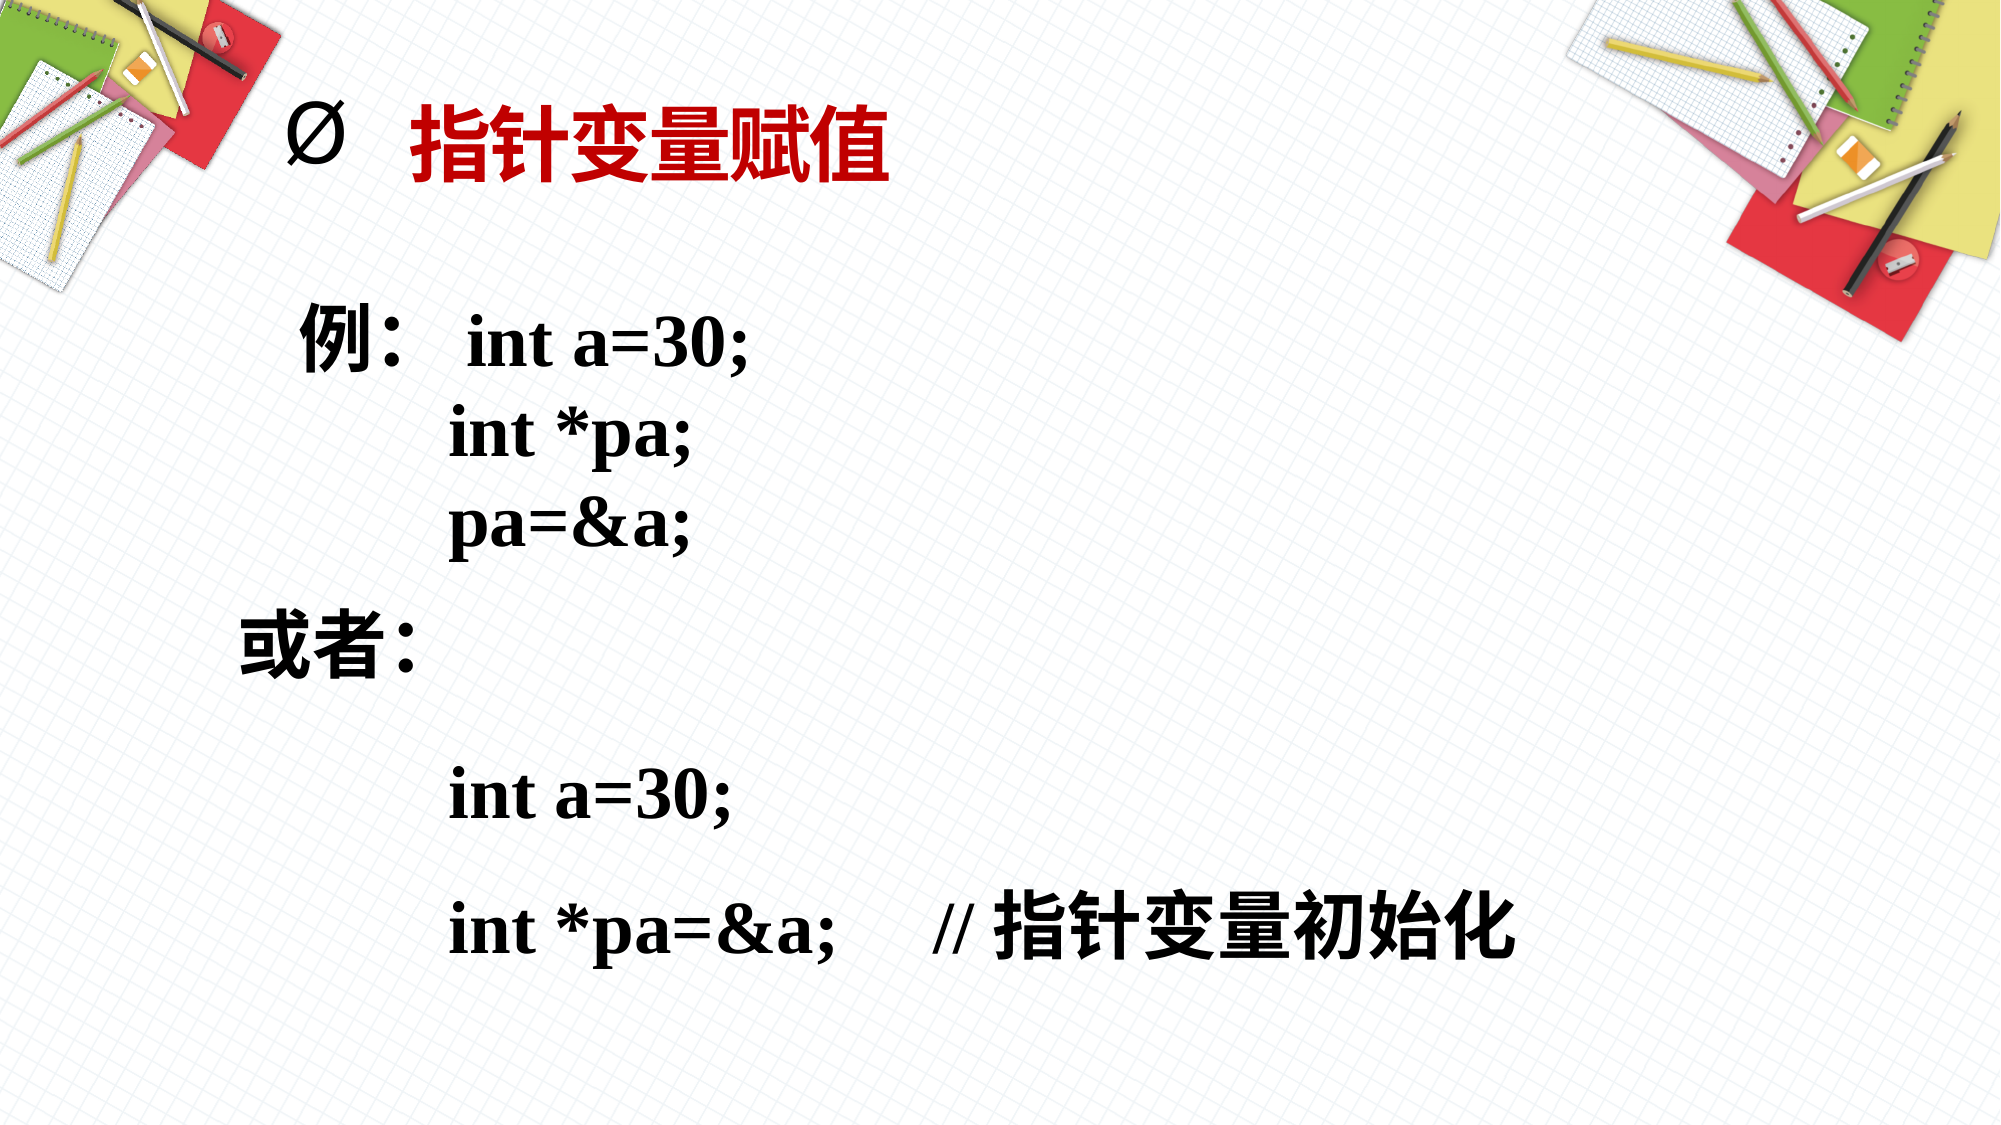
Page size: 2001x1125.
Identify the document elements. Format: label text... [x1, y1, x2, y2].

text_box 例：int a=30; int *pa; pa=&a; [283, 284, 1365, 569]
text_box 或者： [222, 590, 773, 696]
text_box int a=30; int *pa=&a; //指针变量初始化 [434, 691, 1533, 976]
picture [1559, 0, 2001, 397]
picture [0, 0, 289, 298]
text_box 指针变量赋值 [263, 77, 1030, 221]
